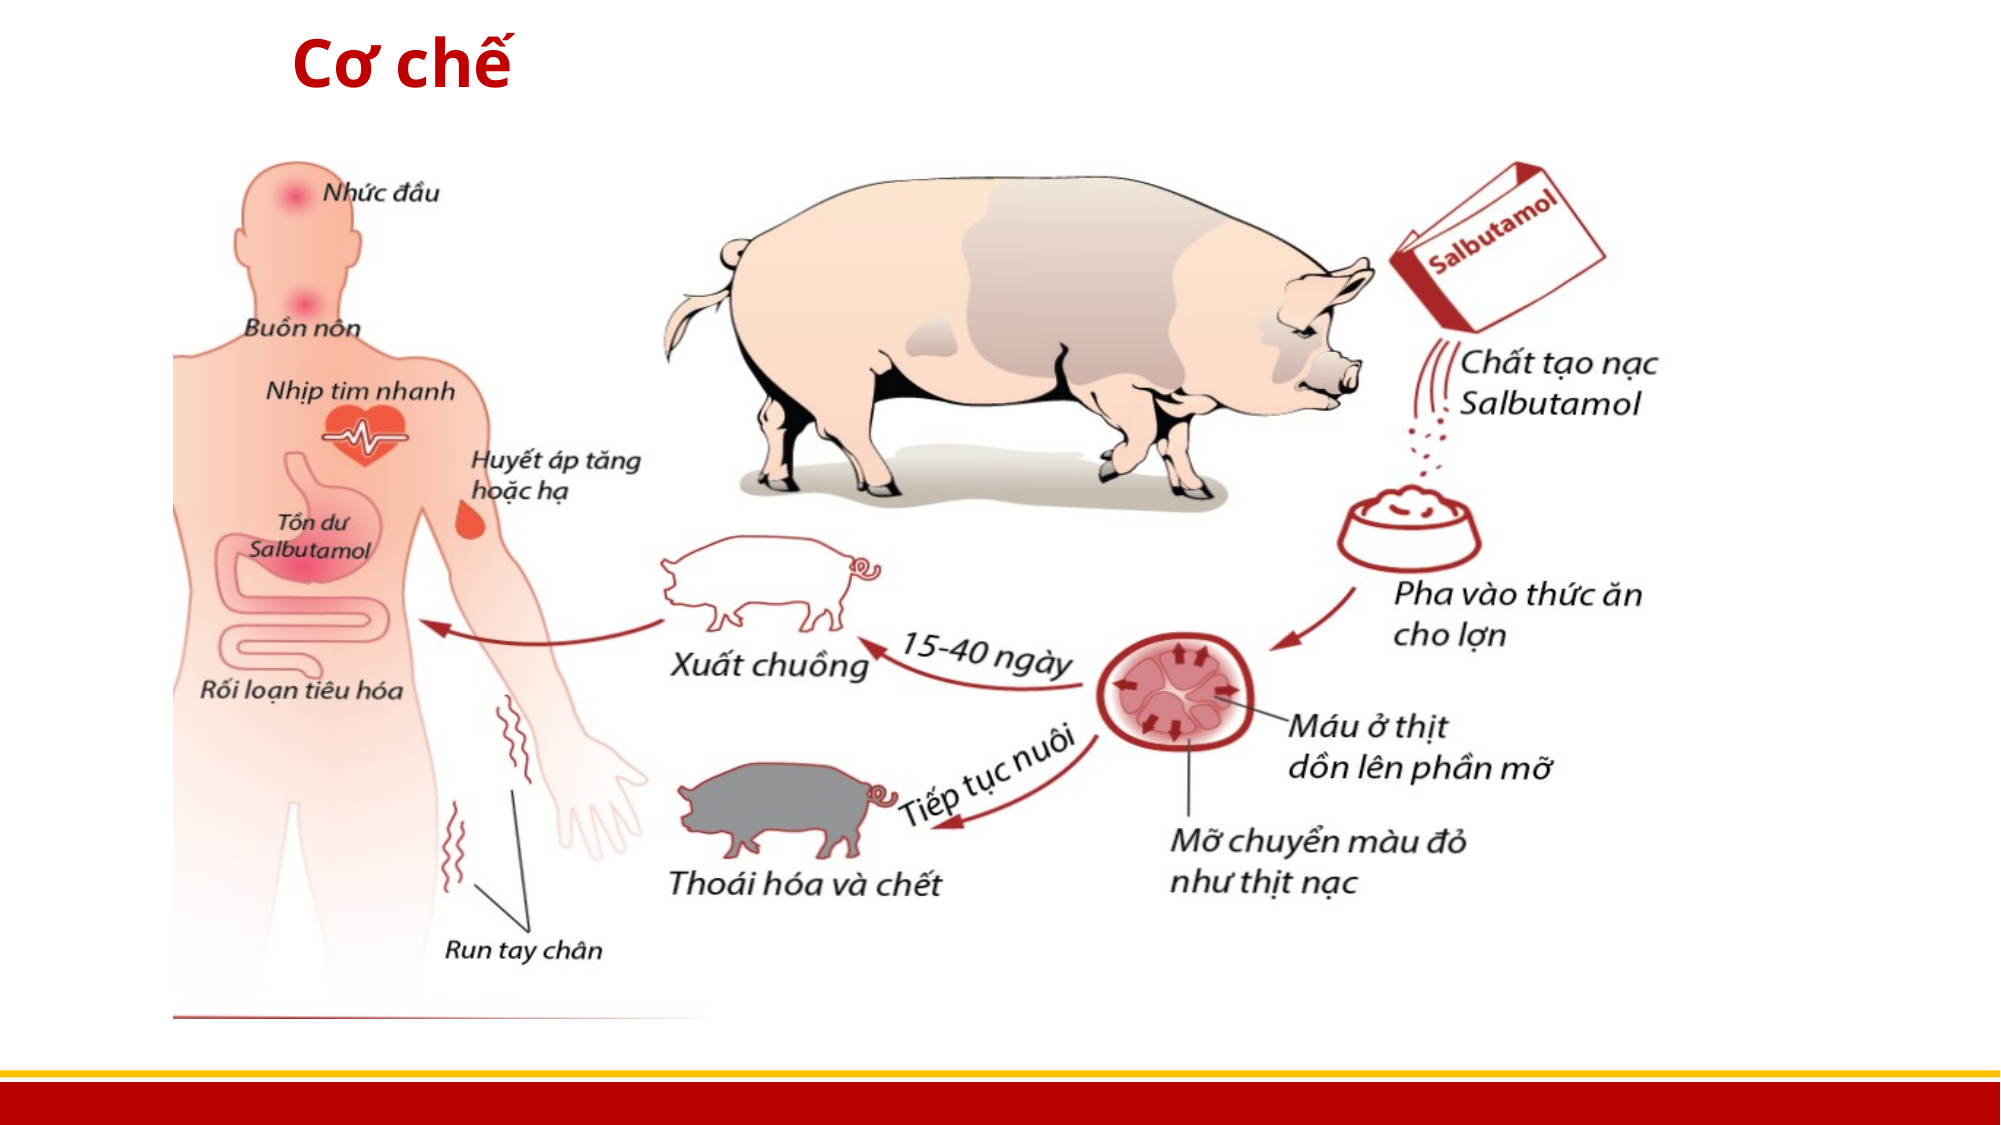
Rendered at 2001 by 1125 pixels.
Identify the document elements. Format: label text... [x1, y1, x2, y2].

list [172, 160, 1674, 1019]
title Cơ chế [276, 35, 760, 109]
